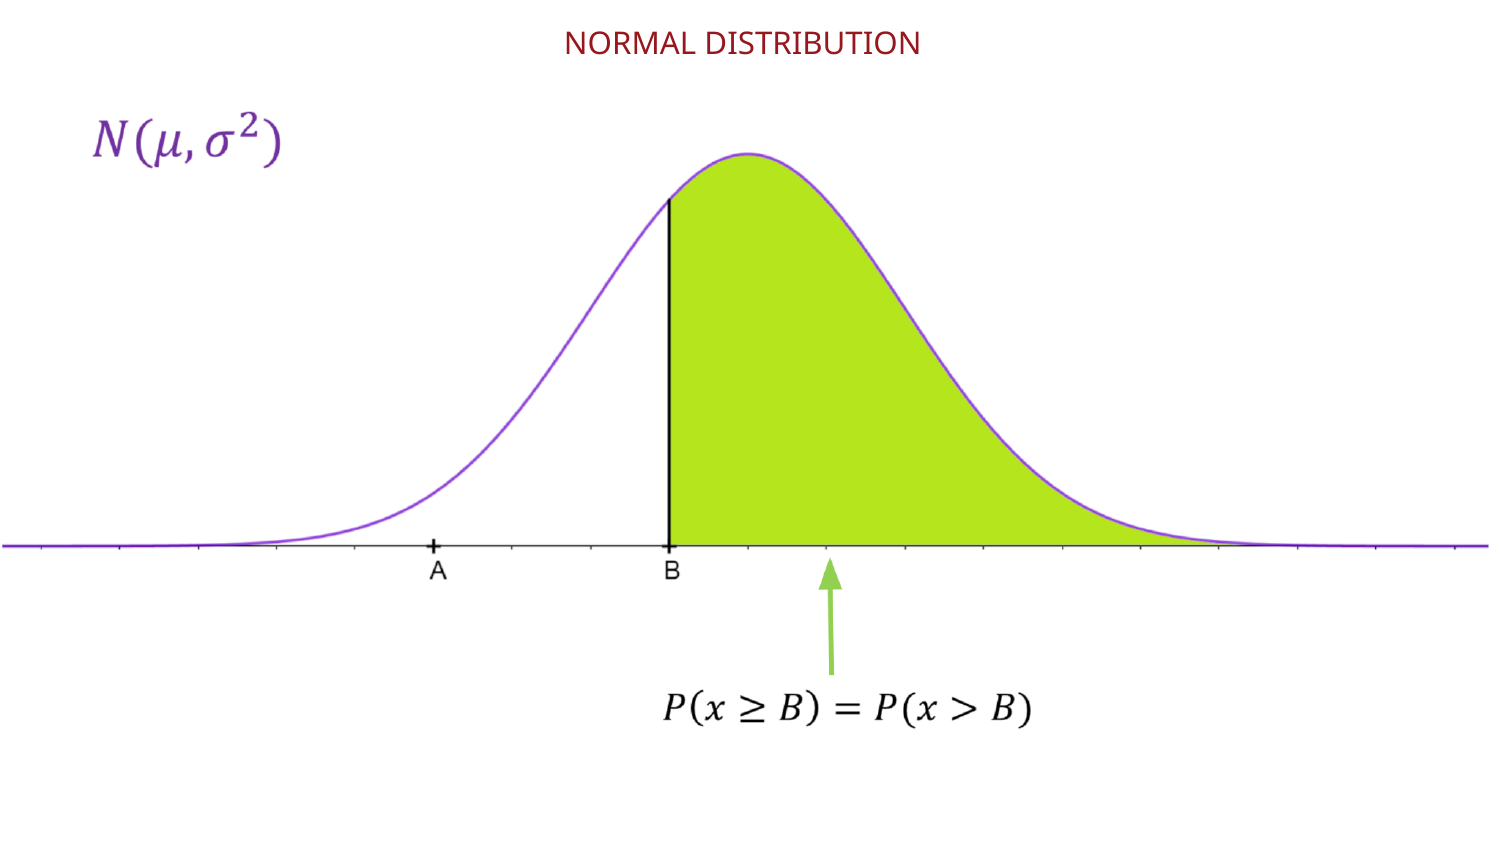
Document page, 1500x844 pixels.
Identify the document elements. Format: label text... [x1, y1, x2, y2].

text_box NORMAL DISTRIBUTION [469, 8, 1016, 76]
picture [0, 82, 1500, 762]
